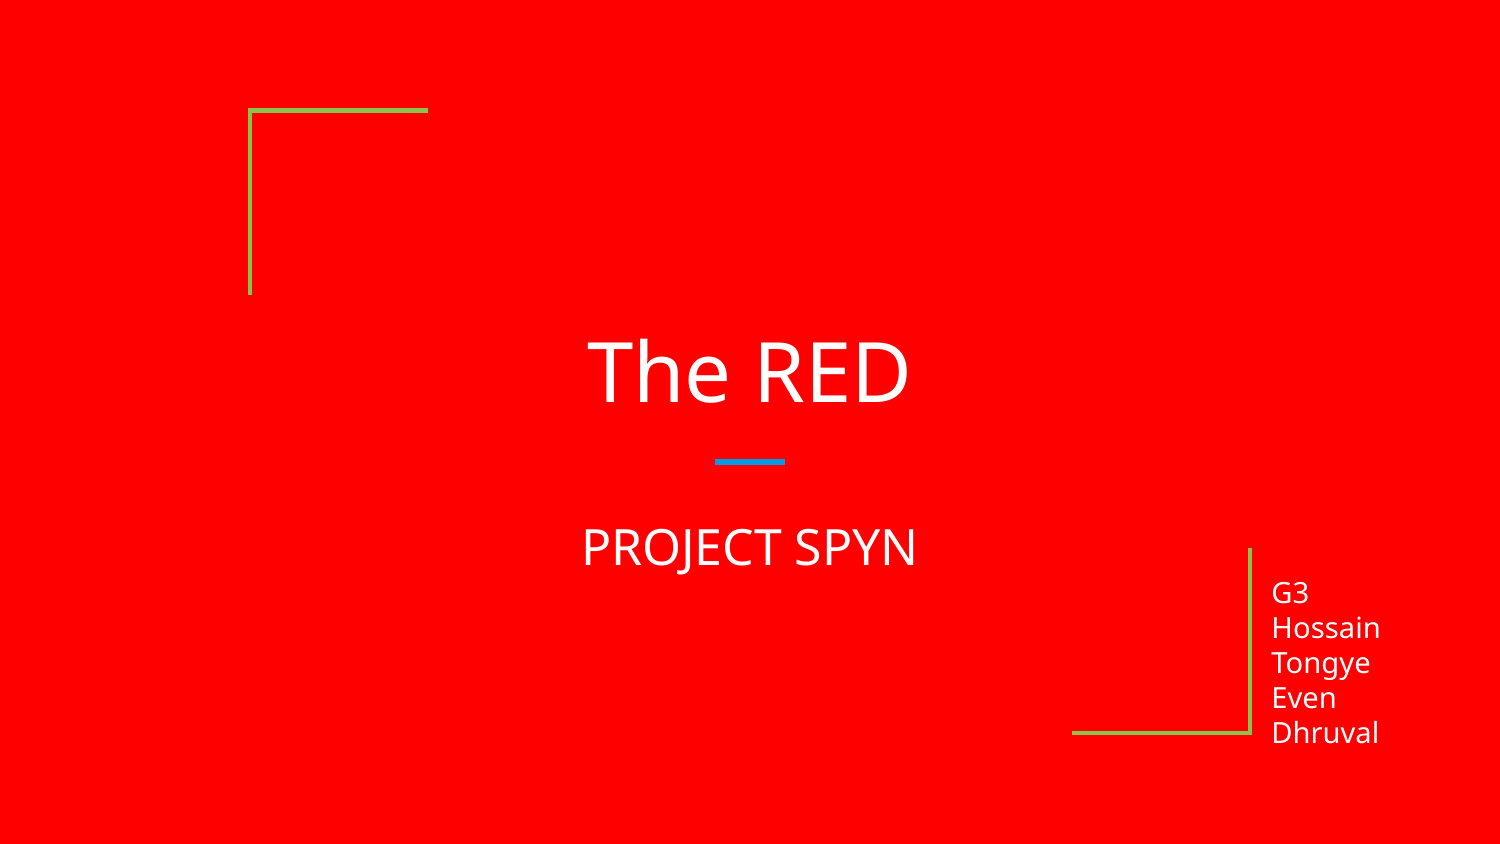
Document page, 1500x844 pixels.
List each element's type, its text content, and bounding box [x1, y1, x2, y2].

text_box G3 Hossain Tongye Even Dhruval [1256, 559, 1493, 832]
title The RED [275, 195, 1225, 435]
subtitle PROJECT SPYN [275, 500, 1225, 650]
